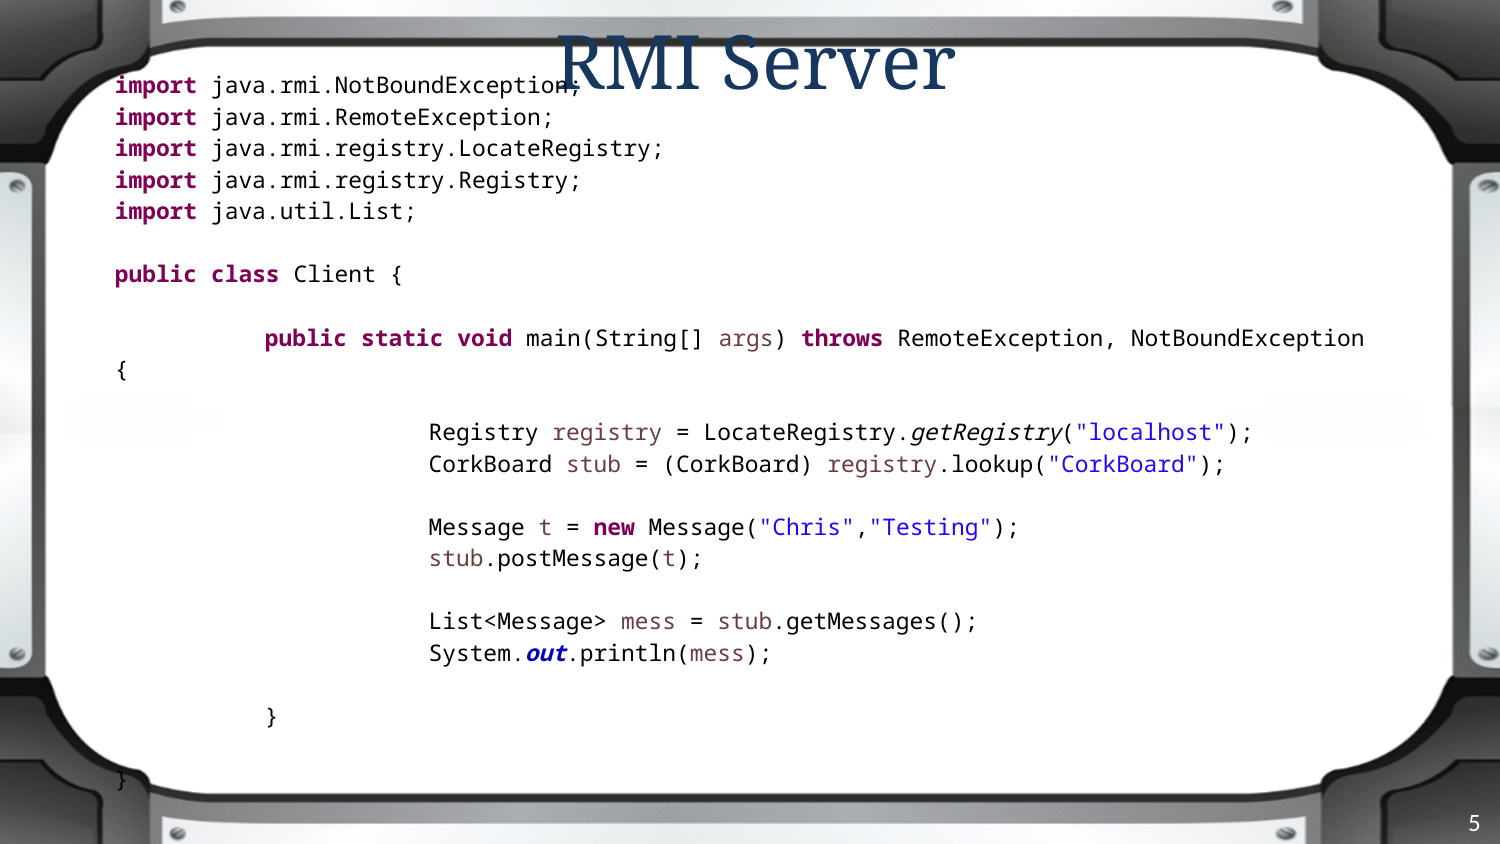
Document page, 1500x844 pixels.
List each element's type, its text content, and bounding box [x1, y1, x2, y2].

text_box import java.rmi.NotBoundException; import java.rmi.RemoteException; import java.rmi.registry.LocateRegistry; import java.rmi.registry.Registry; import java.util.List; public class Client { public static void main(String[] args) throws RemoteException, NotBoundException { Registry registry = LocateRegistry.getRegistry("localhost"); CorkBoard stub = (CorkBoard) registry.lookup("CorkBoard"); Message t = new Message("Chris","Testing"); stub.postMessage(t); List<Message> mess = stub.getMessages(); System.out.println(mess); } } [99, 59, 1396, 840]
picture [0, 0, 1500, 844]
slide_number 5 [1395, 798, 1496, 844]
title RMI Server [174, 9, 1338, 59]
